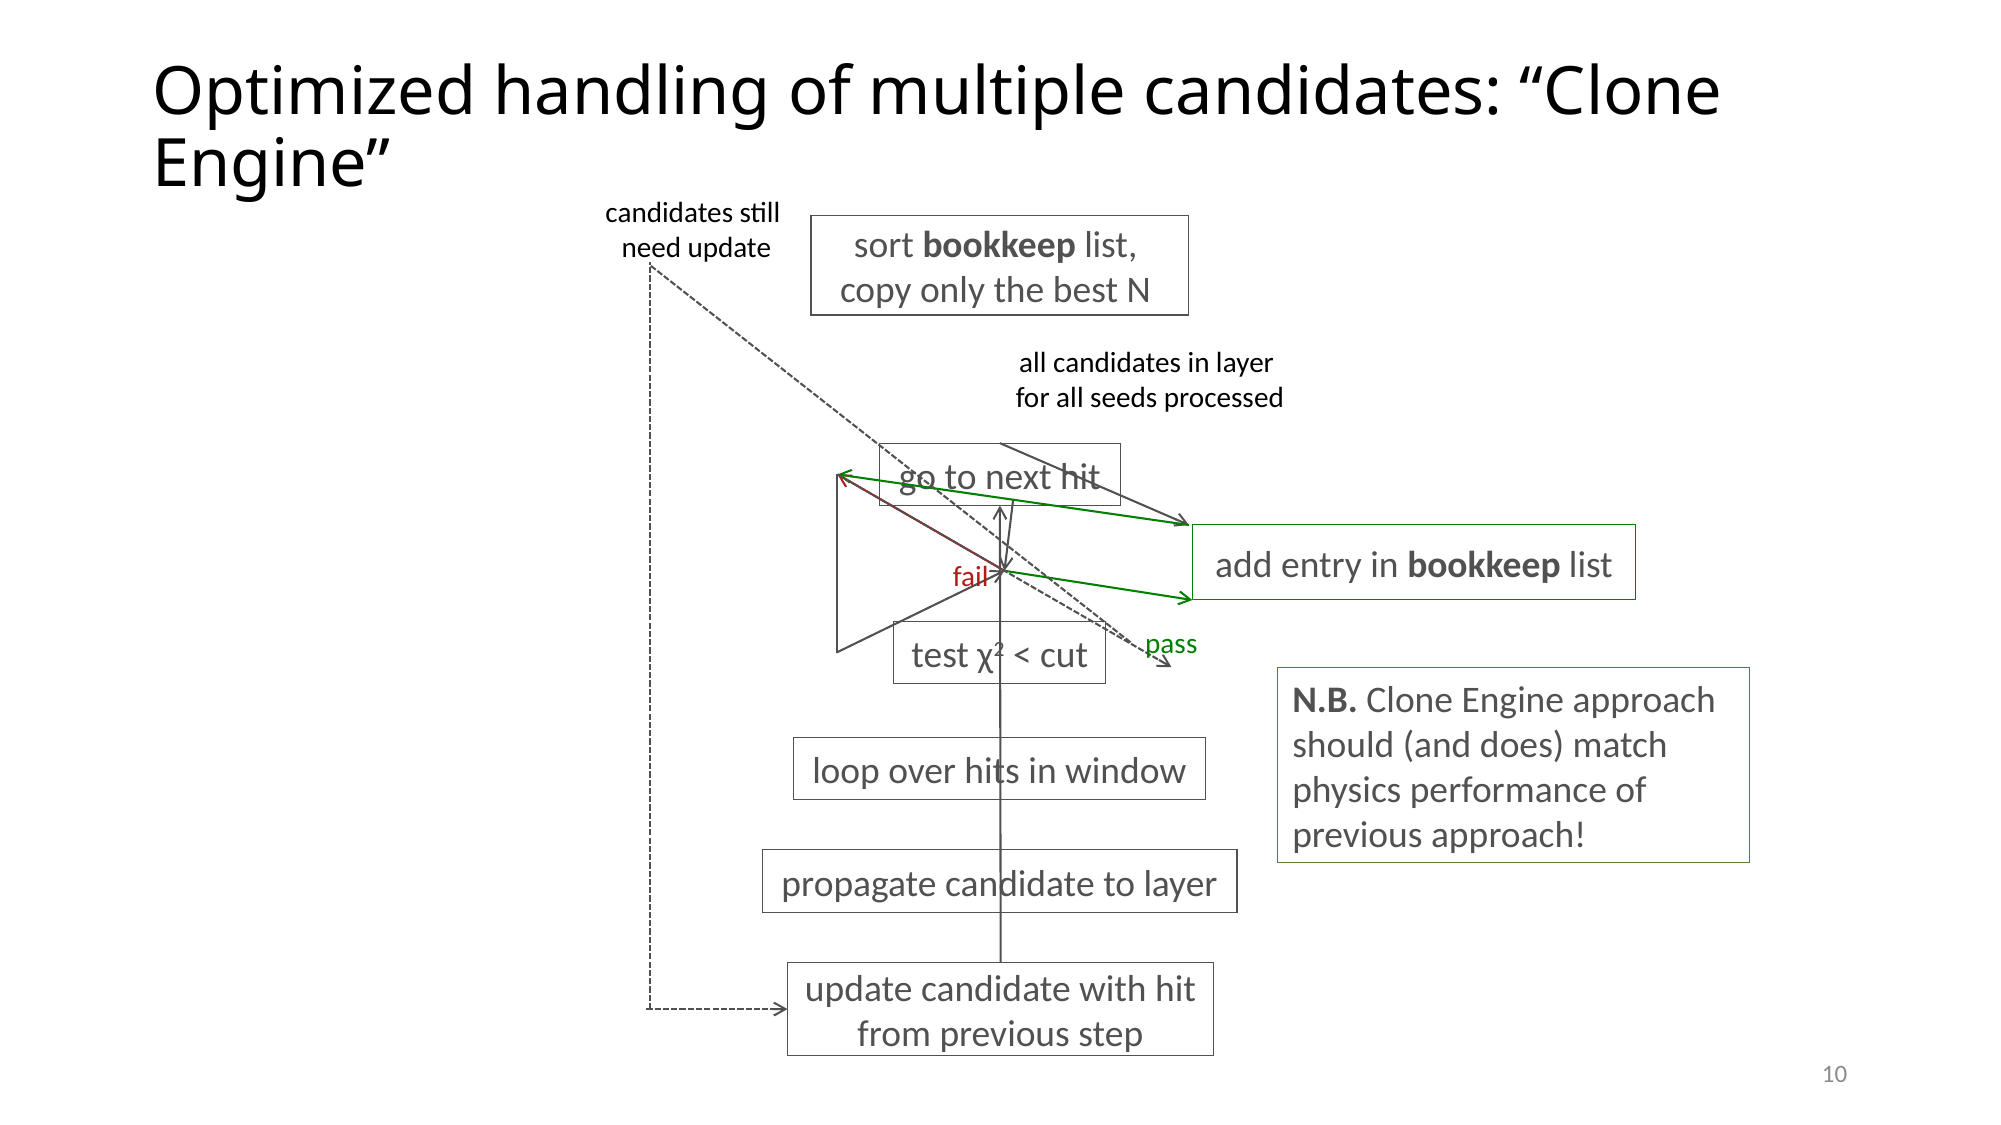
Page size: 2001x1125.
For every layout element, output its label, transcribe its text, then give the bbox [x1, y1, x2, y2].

text_box add entry in bookkeep list [1192, 524, 1636, 600]
title Optimized handling of multiple candidates: “Clone Engine” [137, 20, 1863, 238]
text_box test χ2 < cut [893, 621, 999, 684]
text_box propagate candidate to layer [762, 849, 999, 913]
text_box N.B. Clone Engine approach should (and does) match physics performance of previous approach! [1277, 667, 1750, 863]
text_box go to next hit [1005, 443, 1121, 493]
text_box sort bookkeep list, copy only the best N [810, 215, 1189, 316]
text_box update candidate with hit from previous step [787, 962, 1214, 1056]
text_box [1106, 599, 1193, 653]
slide_number 10 [1412, 1042, 1863, 1103]
text_box pass [1130, 617, 1213, 668]
text_box test χ2 < cut [1002, 621, 1106, 684]
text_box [1120, 474, 1189, 525]
text_box propagate candidate to layer [1002, 849, 1238, 913]
text_box loop over hits in window [793, 737, 999, 800]
text_box all candidates in layer for all seeds processed [1001, 335, 1300, 421]
text_box candidates still need update [590, 185, 803, 271]
text_box go to next hit [879, 443, 1120, 506]
text_box loop over hits in window [1002, 737, 1206, 800]
text_box fail [938, 549, 999, 600]
